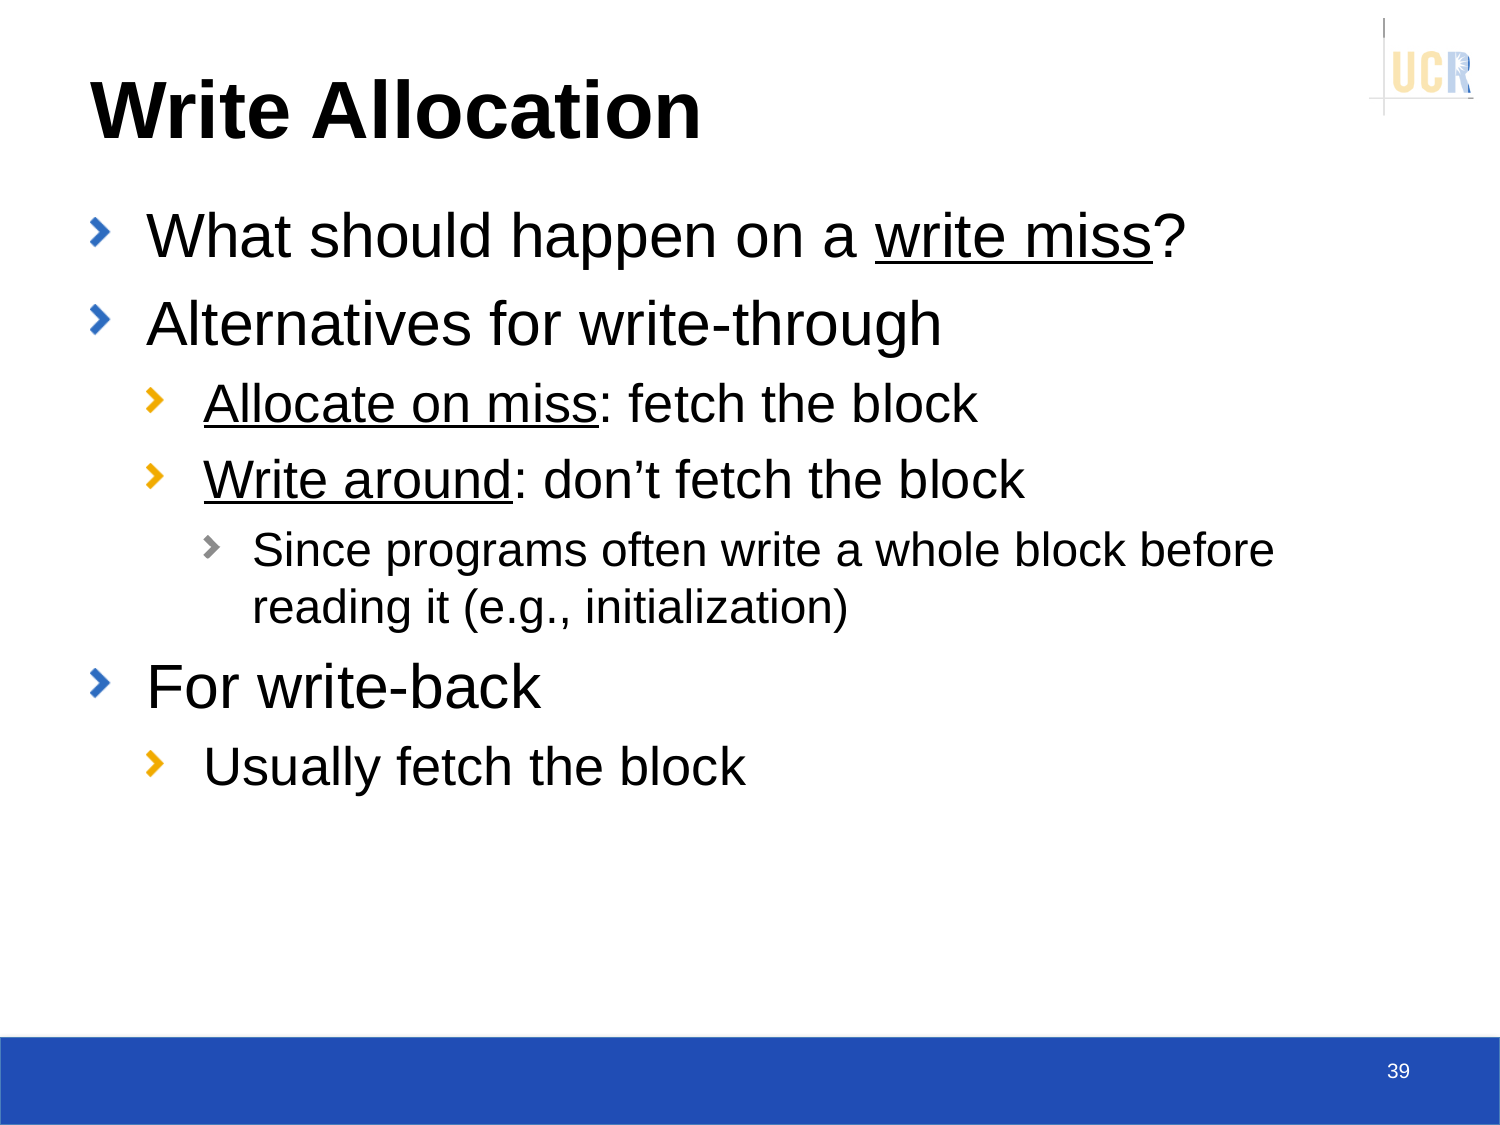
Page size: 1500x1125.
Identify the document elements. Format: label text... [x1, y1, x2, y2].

picture [146, 750, 167, 778]
title Write Allocation [75, 37, 1469, 163]
picture [90, 217, 114, 248]
picture [146, 387, 167, 414]
picture [146, 463, 167, 490]
picture [203, 535, 222, 559]
list What should happen on a write miss? Alternatives for write-through Allocate on miss: fetch the block Write around: don’t fetch the block Since programs often write a whole block before reading it (e.g., initialization) For write-back Usually fetch the block [75, 187, 1425, 1025]
picture [90, 304, 114, 336]
picture [90, 668, 114, 699]
slide_number 39 [1074, 1050, 1425, 1100]
picture [1361, 0, 1500, 125]
